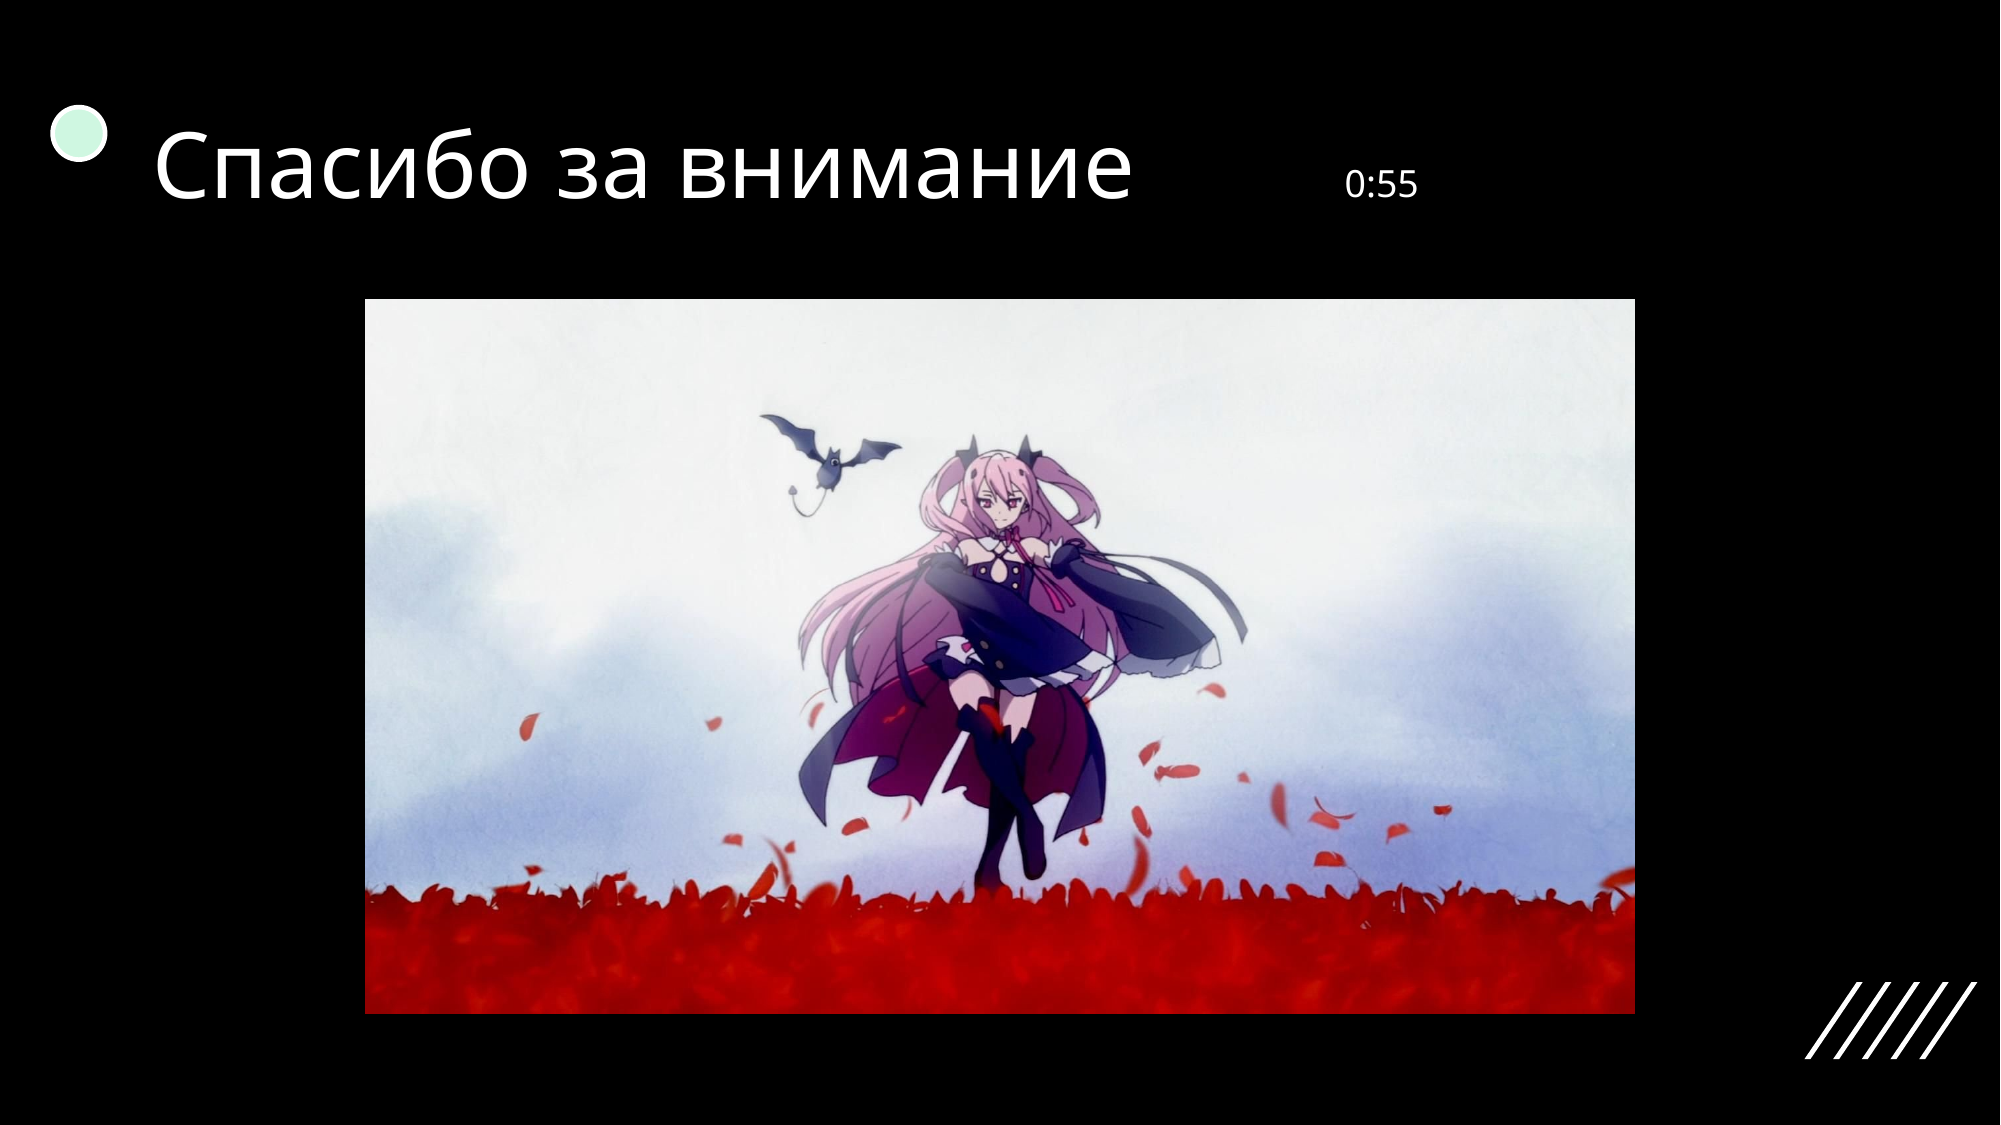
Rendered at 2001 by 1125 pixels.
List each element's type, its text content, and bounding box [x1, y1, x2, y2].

text_box 0:55 [1329, 152, 1862, 213]
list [365, 299, 1635, 1014]
title Спасибо за внимание [137, 59, 1863, 278]
